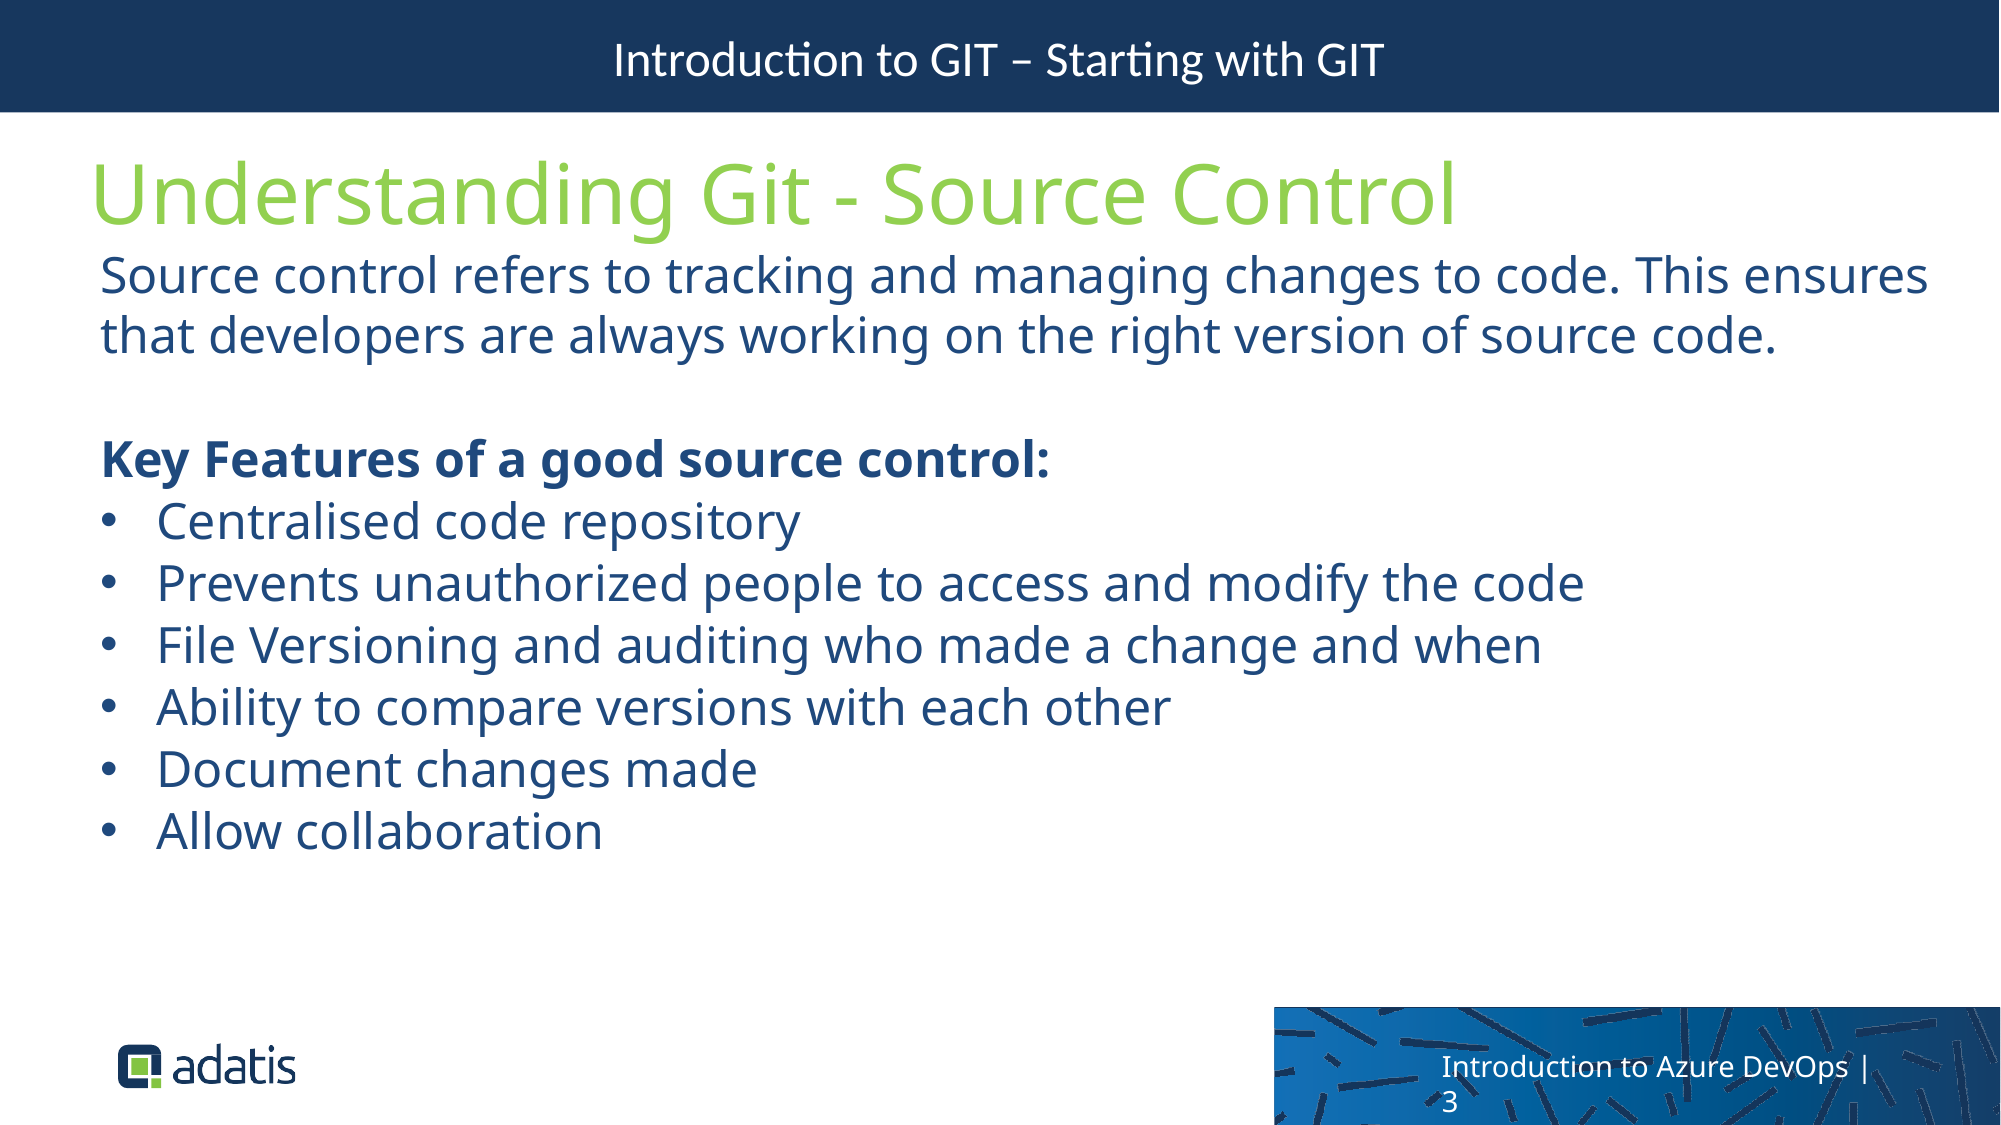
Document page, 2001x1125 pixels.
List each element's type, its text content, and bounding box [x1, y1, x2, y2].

picture [1274, 1008, 2001, 1125]
picture [250, 1045, 296, 1084]
text_box Source control refers to tracking and managing changes to code. This ensures that developers are always working on the right version of source code. Key Features of a good source control: Centralised code repository Prevents unauthorized people to access and modify the code File Versioning and auditing who made a change and when Ability to compare versions with each other Document changes made Allow collaboration [98, 241, 1957, 922]
picture [197, 1043, 221, 1084]
picture [224, 1056, 246, 1084]
slide_number Introduction to Azure DevOps | 3 [1439, 1047, 1887, 1119]
text_box Introduction to GIT – Starting with GIT [0, 0, 2000, 115]
picture [173, 1056, 194, 1084]
text_box Understanding Git - Source Control [87, 139, 1810, 242]
